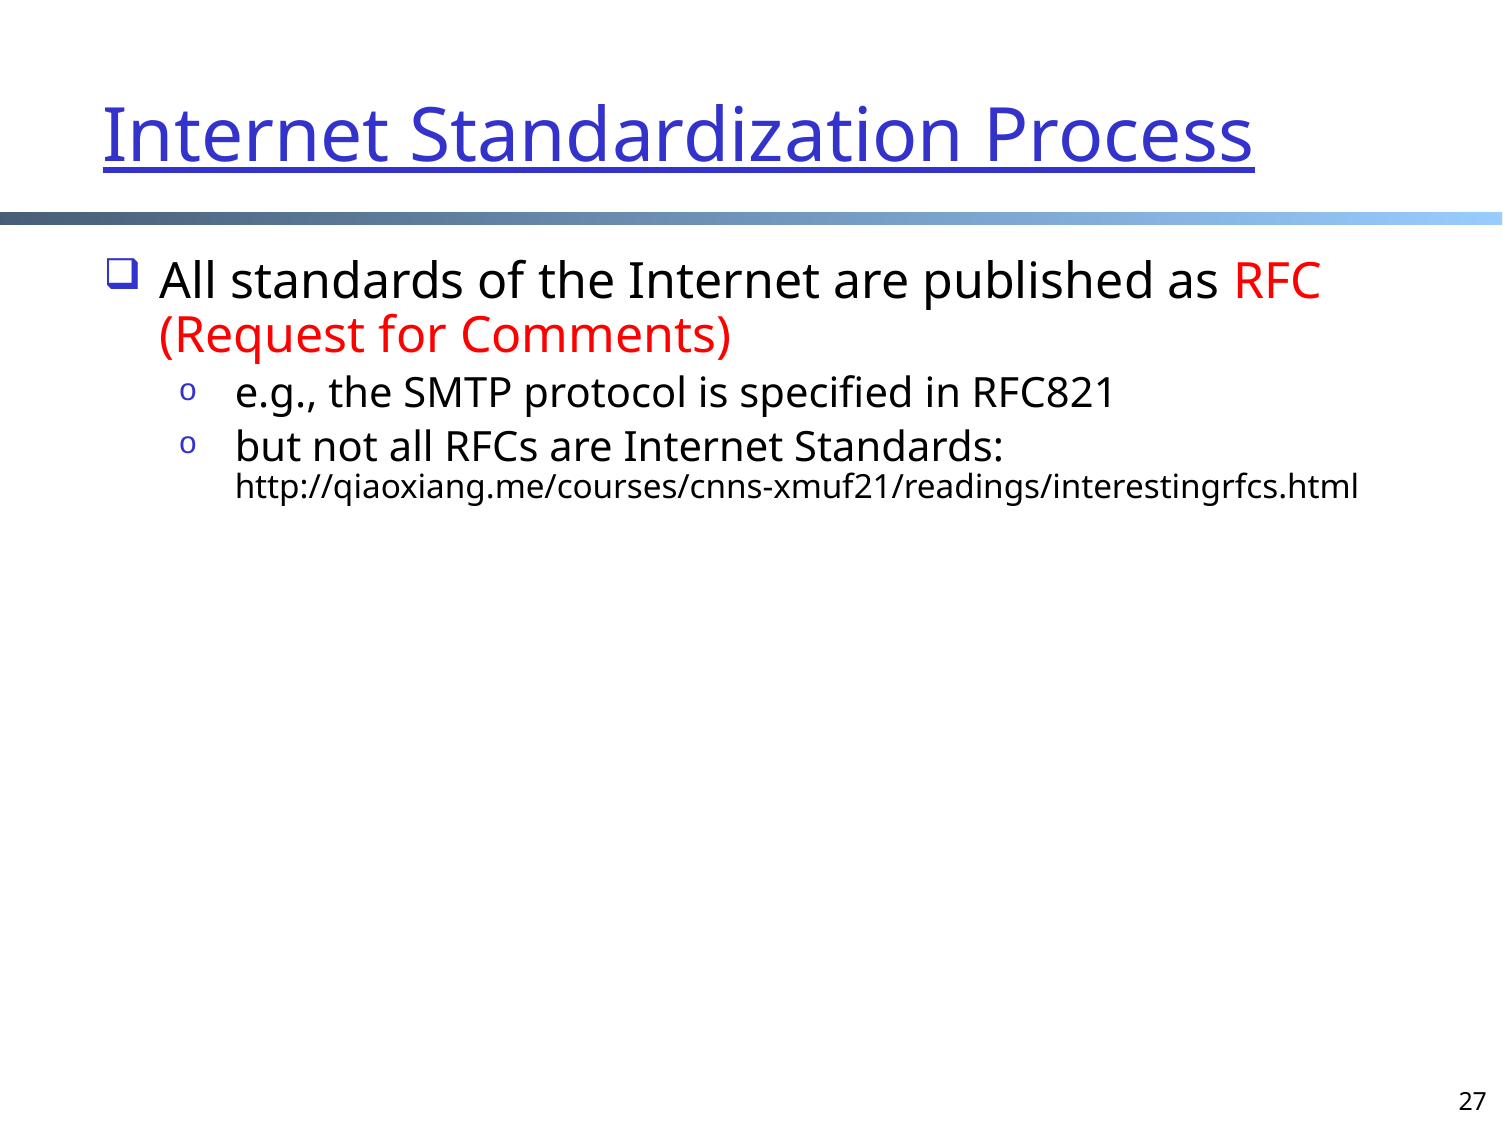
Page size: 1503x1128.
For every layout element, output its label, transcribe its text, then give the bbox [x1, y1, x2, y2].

text_box All standards of the Internet are published as RFC (Request for Comments) e.g., the SMTP protocol is specified in RFC821 but not all RFCs are Internet Standards: http://qiaoxiang.me/courses/cnns-xmuf21/readings/interestingrfcs.html [88, 248, 1439, 1063]
slide_number 27 [1151, 1051, 1503, 1128]
title Internet Standardization Process [87, 37, 1365, 226]
